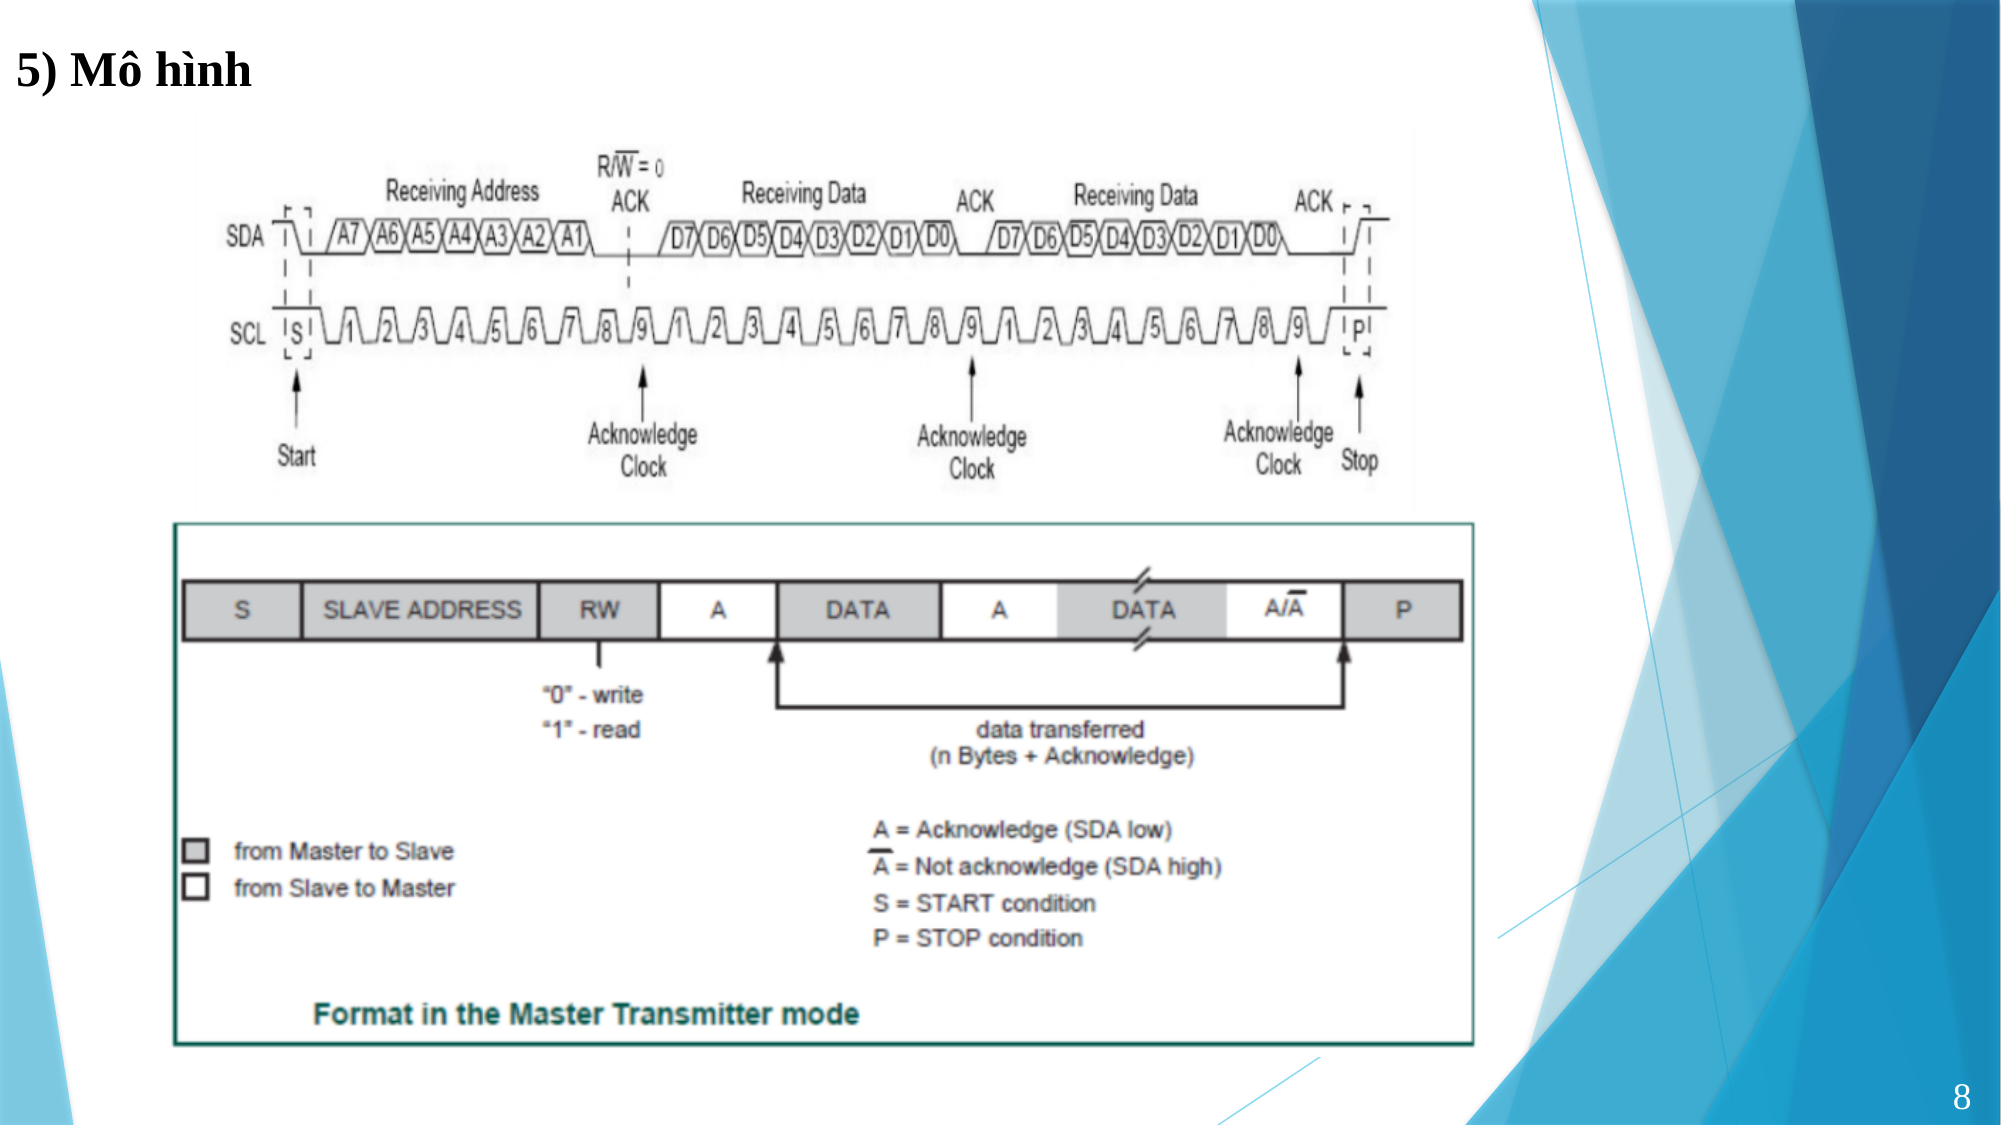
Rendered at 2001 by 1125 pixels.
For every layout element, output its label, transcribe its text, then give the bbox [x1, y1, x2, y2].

text_box 5) Mô hình [1, 28, 268, 104]
picture [151, 94, 1498, 1057]
text_box 8 [1938, 1064, 1987, 1125]
